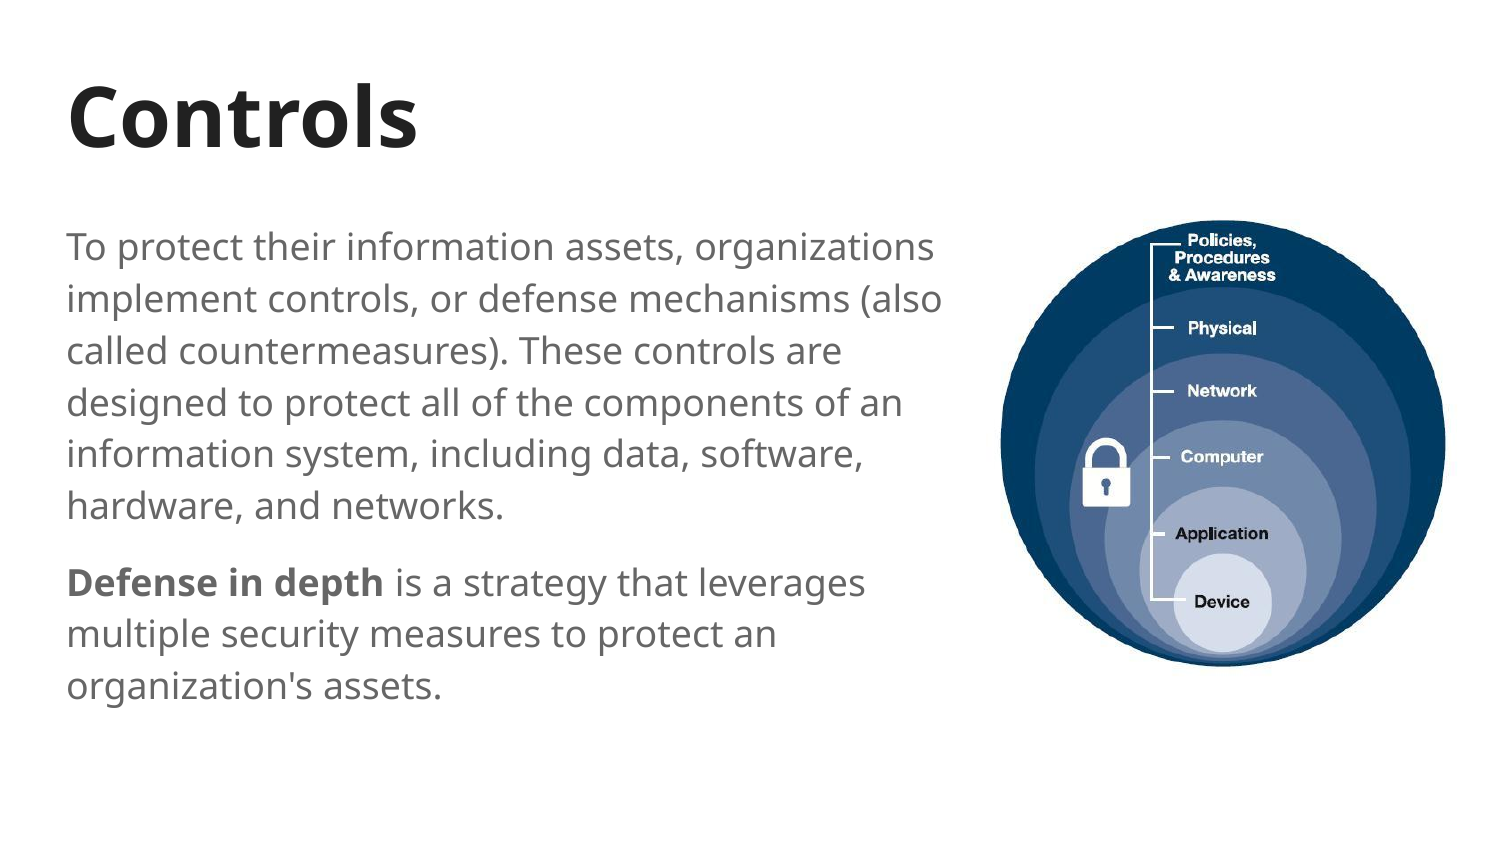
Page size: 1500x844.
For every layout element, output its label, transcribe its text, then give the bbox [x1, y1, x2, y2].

title Controls [51, 48, 1449, 180]
list To protect their information assets, organizations implement controls, or defense mechanisms (also called countermeasures). These controls are designed to protect all of the components of an information system, including data, software, hardware, and networks. Defense in depth is a strategy that leverages multiple security measures to protect an organization's assets. [51, 201, 962, 750]
picture [985, 204, 1476, 678]
